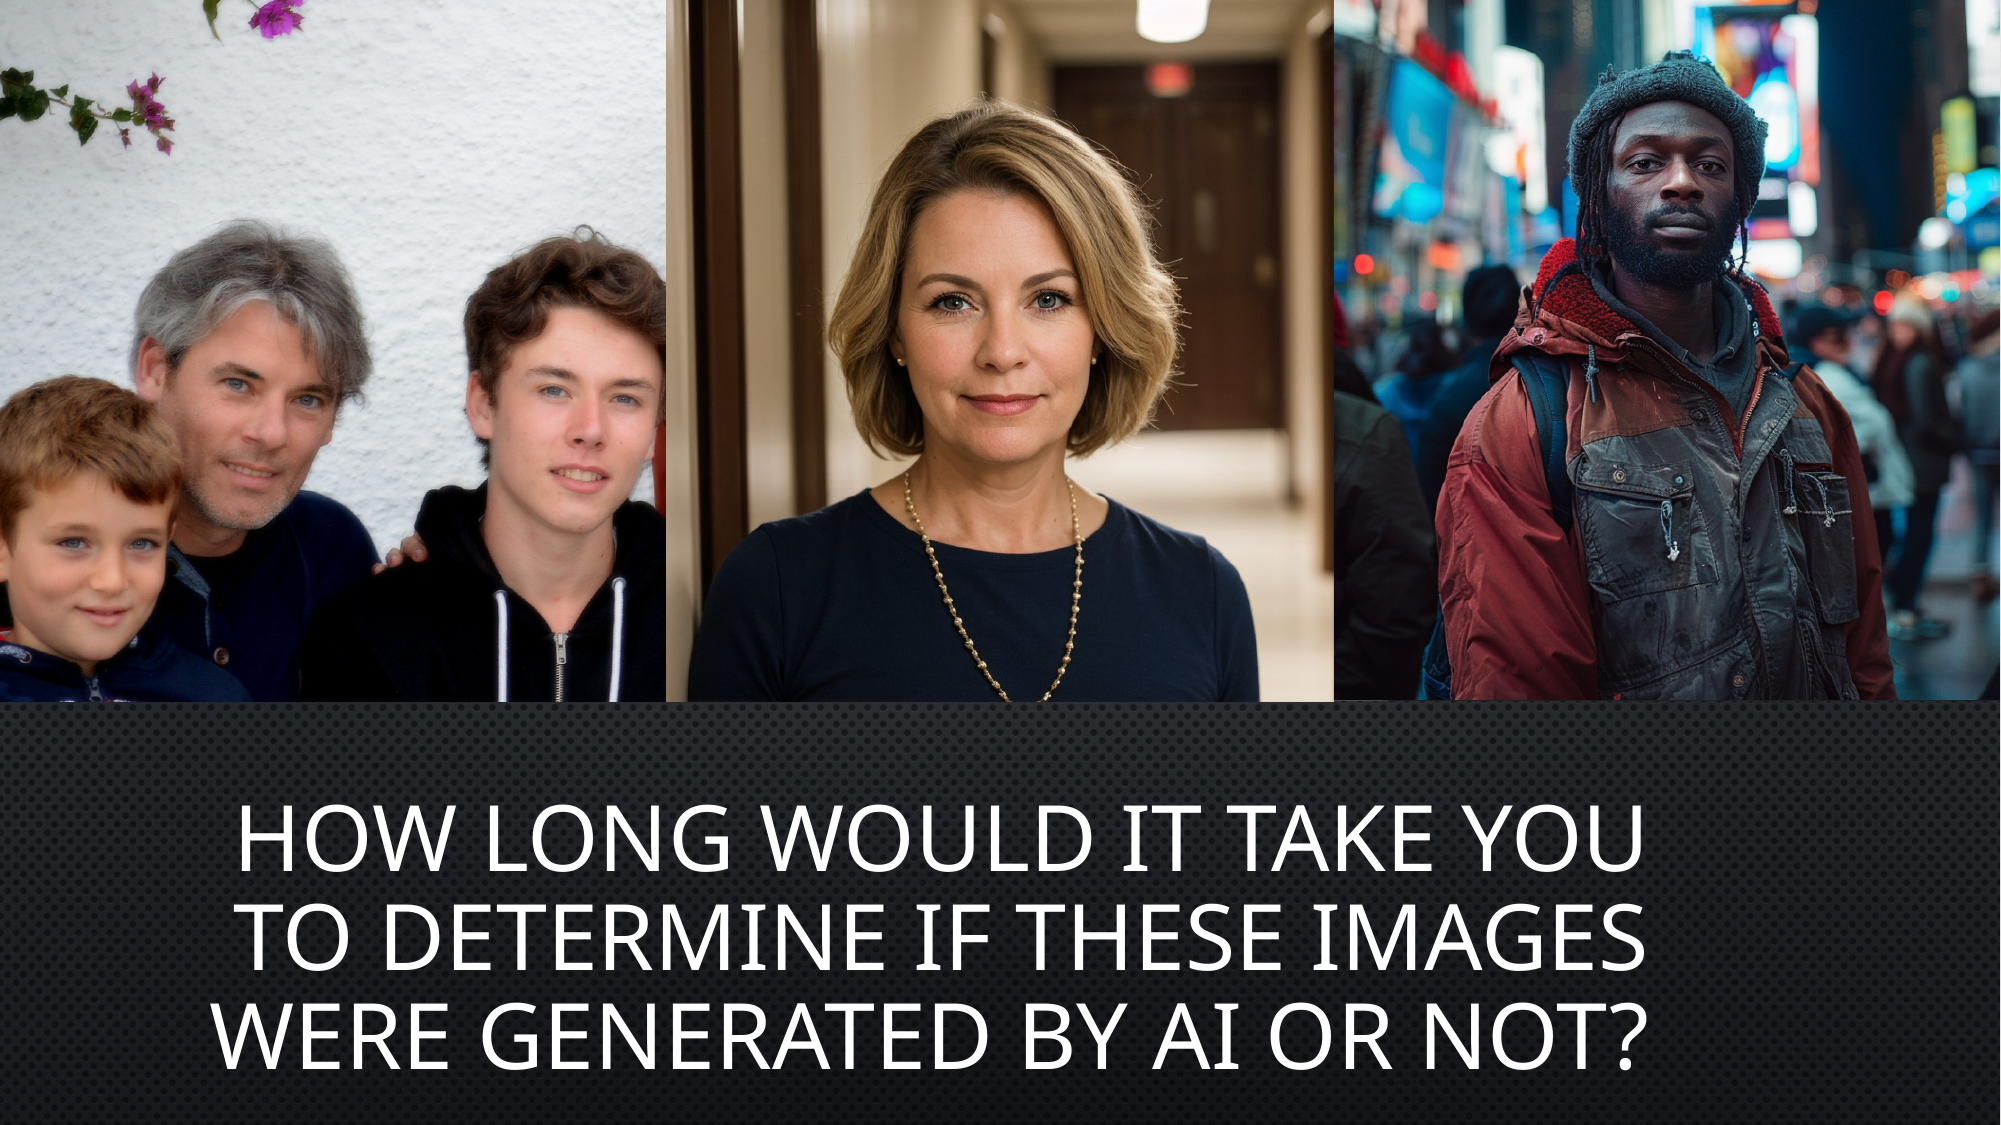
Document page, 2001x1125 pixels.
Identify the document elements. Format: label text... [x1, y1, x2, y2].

text_box [0, 702, 2000, 1125]
picture [0, 0, 1333, 702]
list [1333, 0, 2000, 702]
text_box How long would it take you to determine if these images were generated by AI or Not? [173, 784, 1711, 1024]
